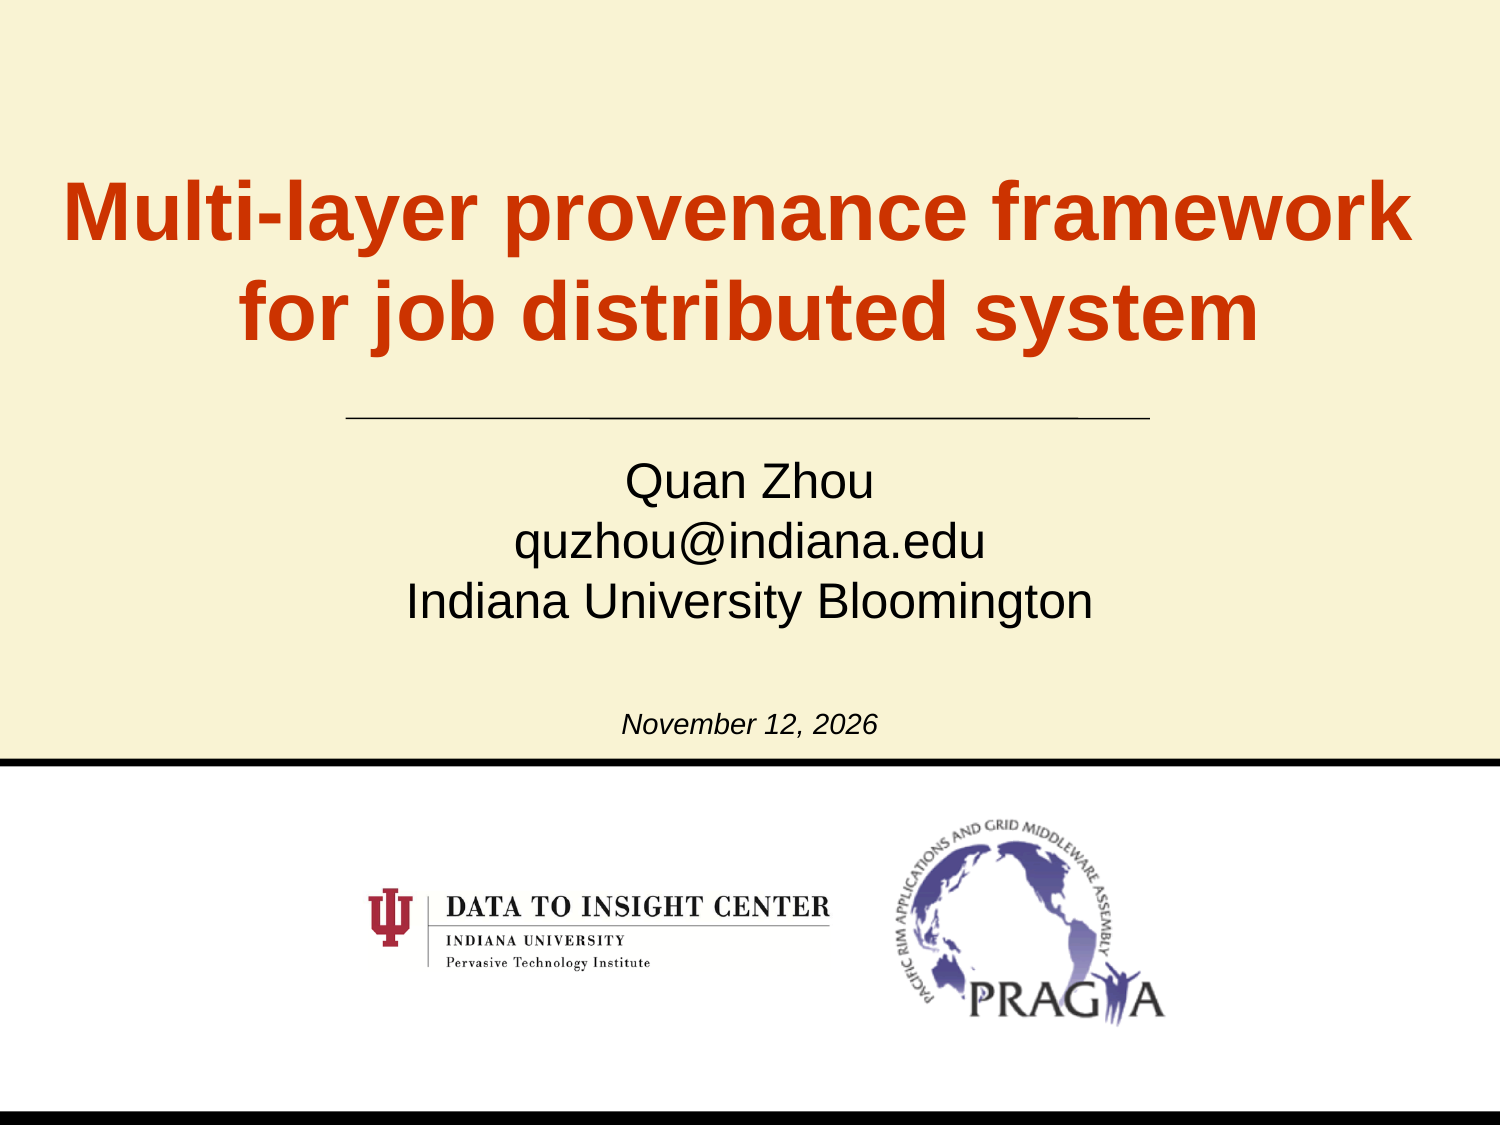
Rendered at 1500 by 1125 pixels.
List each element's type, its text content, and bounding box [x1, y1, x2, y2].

picture [349, 872, 859, 996]
text_box April 4, 2014 [75, 685, 1425, 761]
text_box Quan Zhou quzhou@indiana.edu Indiana University Bloomington [75, 449, 1425, 685]
picture [887, 811, 1178, 1034]
title Multi-layer provenance framework for job distributed system [0, 187, 1500, 378]
